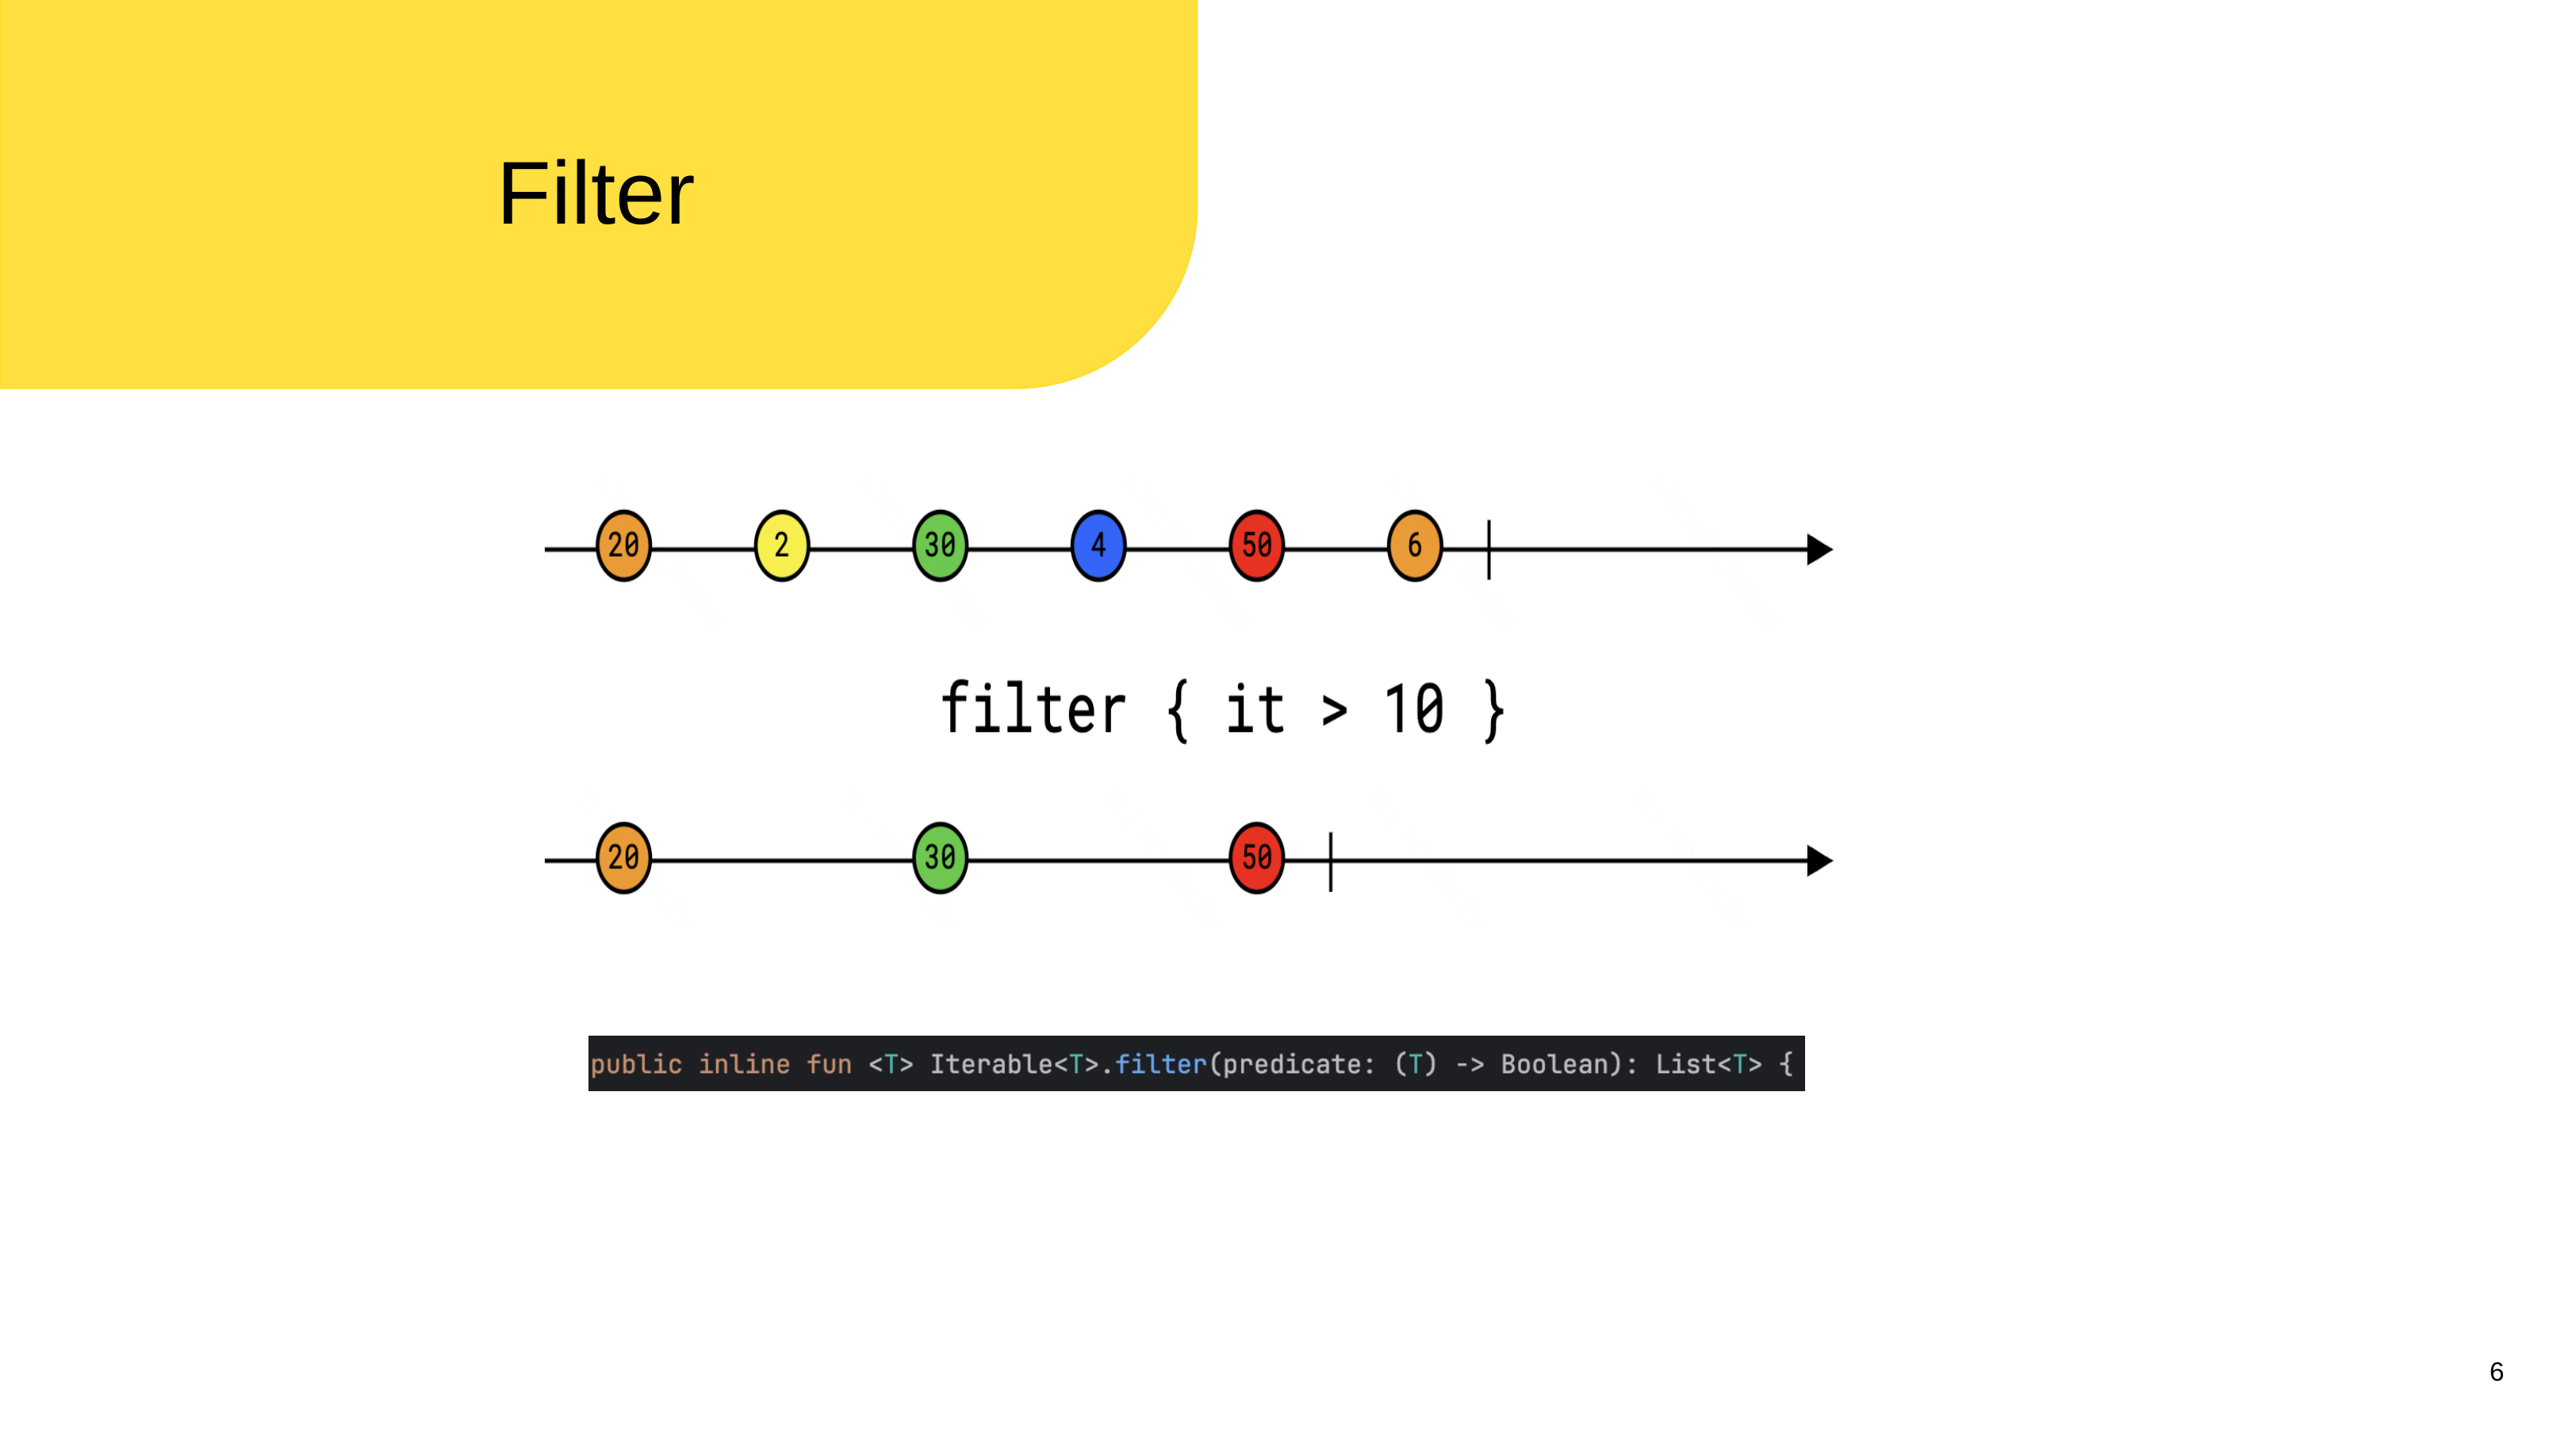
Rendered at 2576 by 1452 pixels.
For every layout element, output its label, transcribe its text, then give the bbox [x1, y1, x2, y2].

slide_number 6 [2377, 1342, 2517, 1398]
picture [588, 1035, 1805, 1092]
picture [525, 475, 1869, 930]
text_box Filter [491, 129, 707, 247]
text_box [0, 0, 1198, 389]
